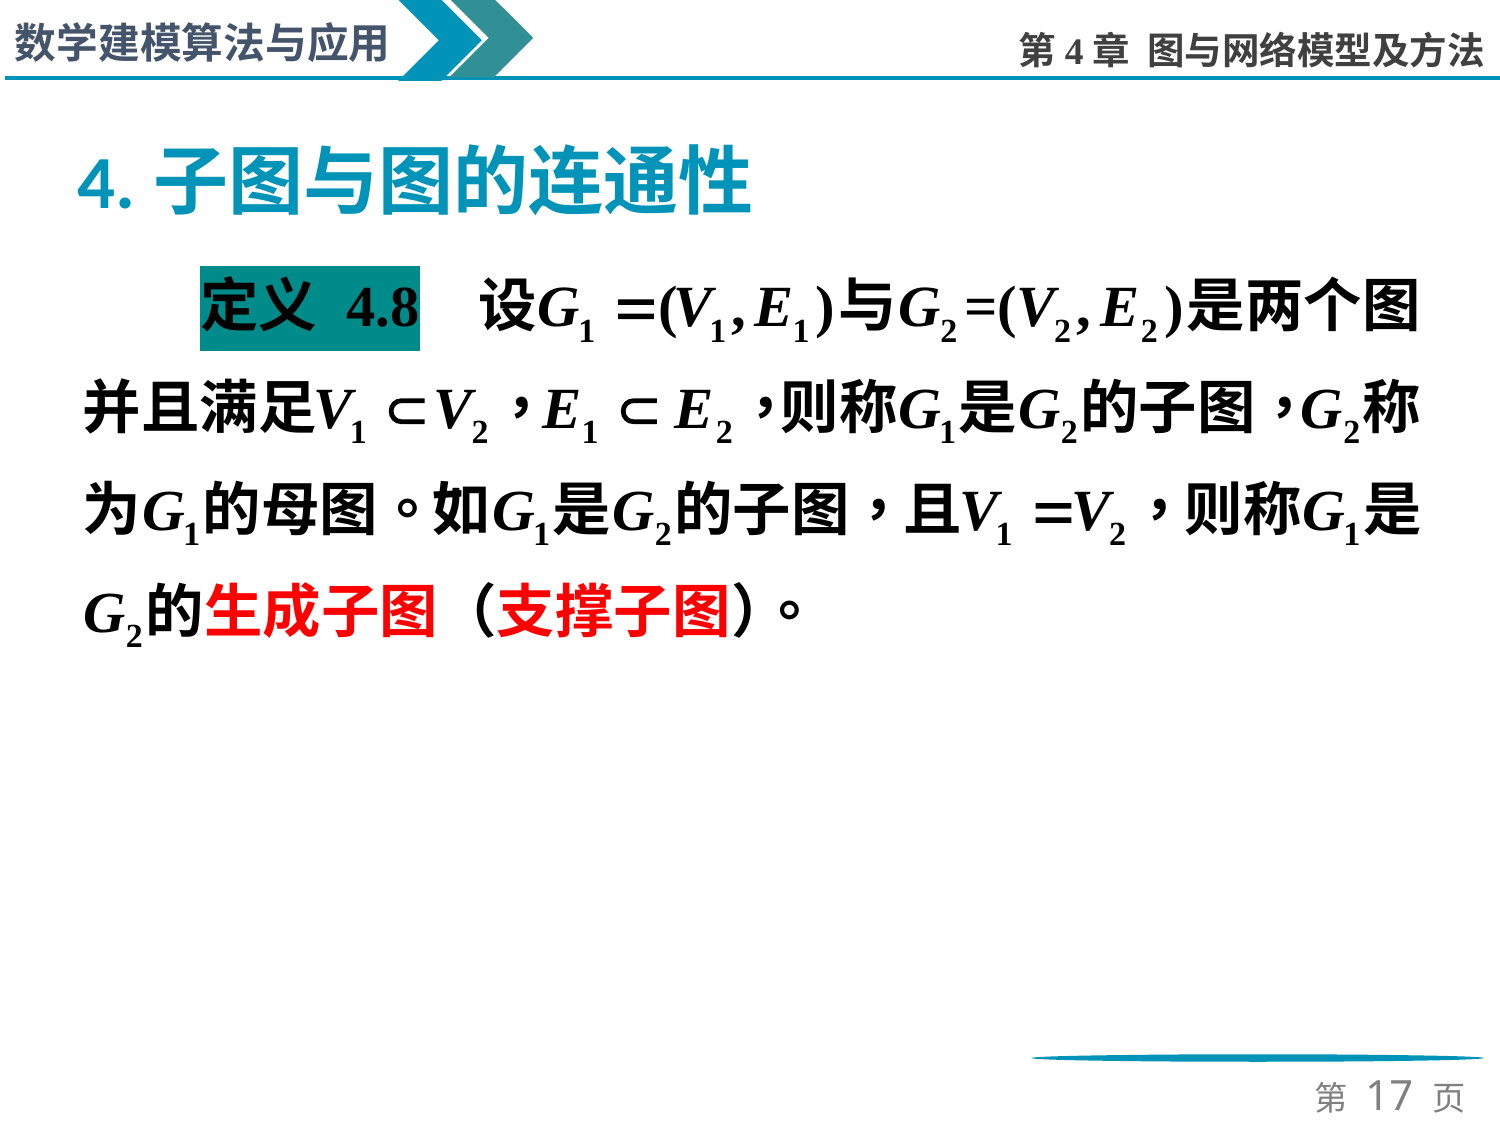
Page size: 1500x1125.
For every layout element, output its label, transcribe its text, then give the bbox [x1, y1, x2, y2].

text_box 4.子图与图的连通性 [63, 126, 1100, 232]
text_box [82, 266, 1422, 874]
